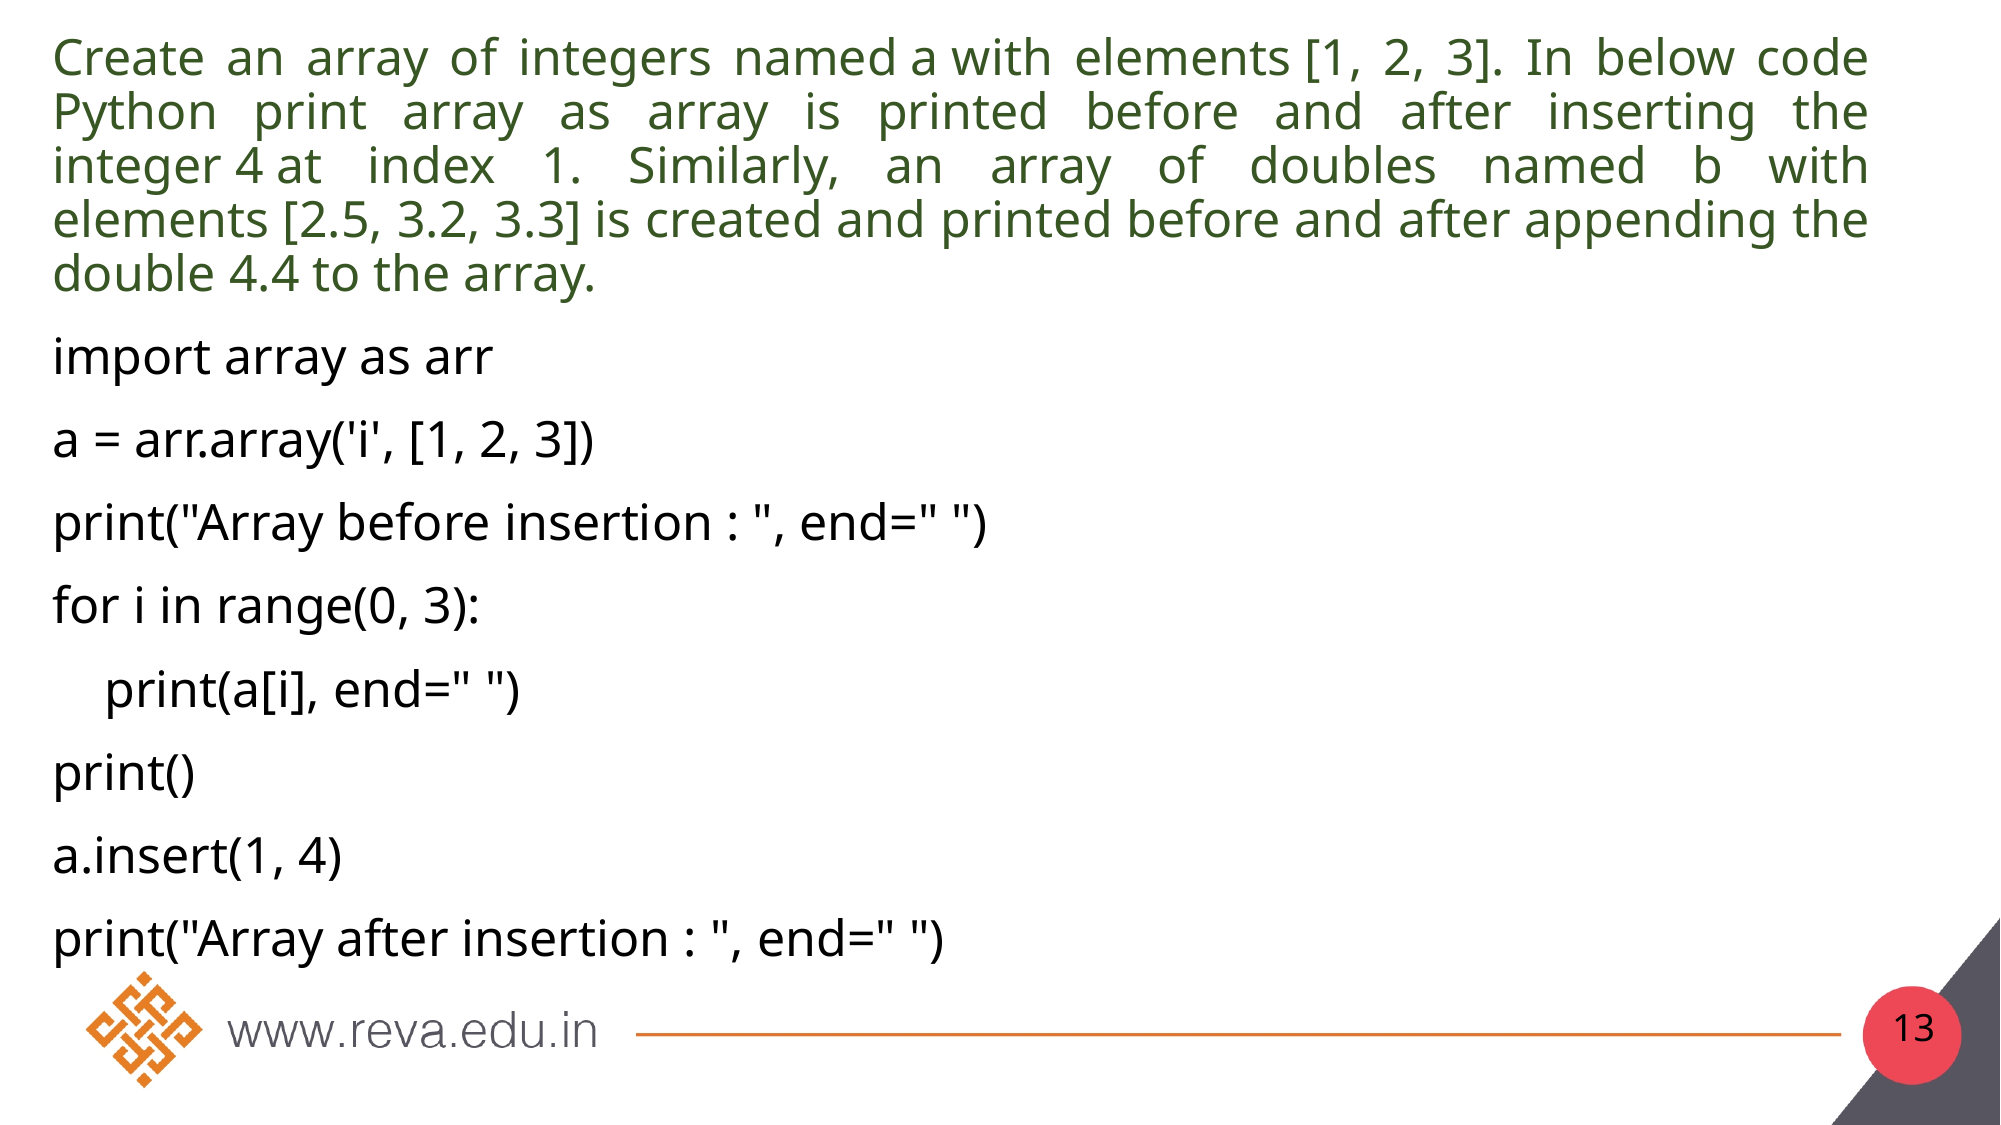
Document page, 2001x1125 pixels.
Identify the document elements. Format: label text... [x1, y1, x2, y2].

picture [0, 0, 2000, 1125]
slide_number 13 [1864, 999, 1963, 1060]
list Create an array of integers named a with elements [1, 2, 3]. In below code Python print array as array is printed before and after inserting the integer 4 at index 1. Similarly, an array of doubles named b with elements [2.5, 3.2, 3.3] is created and printed before and after appending the double 4.4 to the array. import array as arr a = arr.array('i', [1, 2, 3]) print("Array before insertion : ", end=" ") for i in range(0, 3): print(a[i], end=" ") print() a.insert(1, 4) print("Array after insertion : ", end=" ") [37, 24, 1886, 1000]
